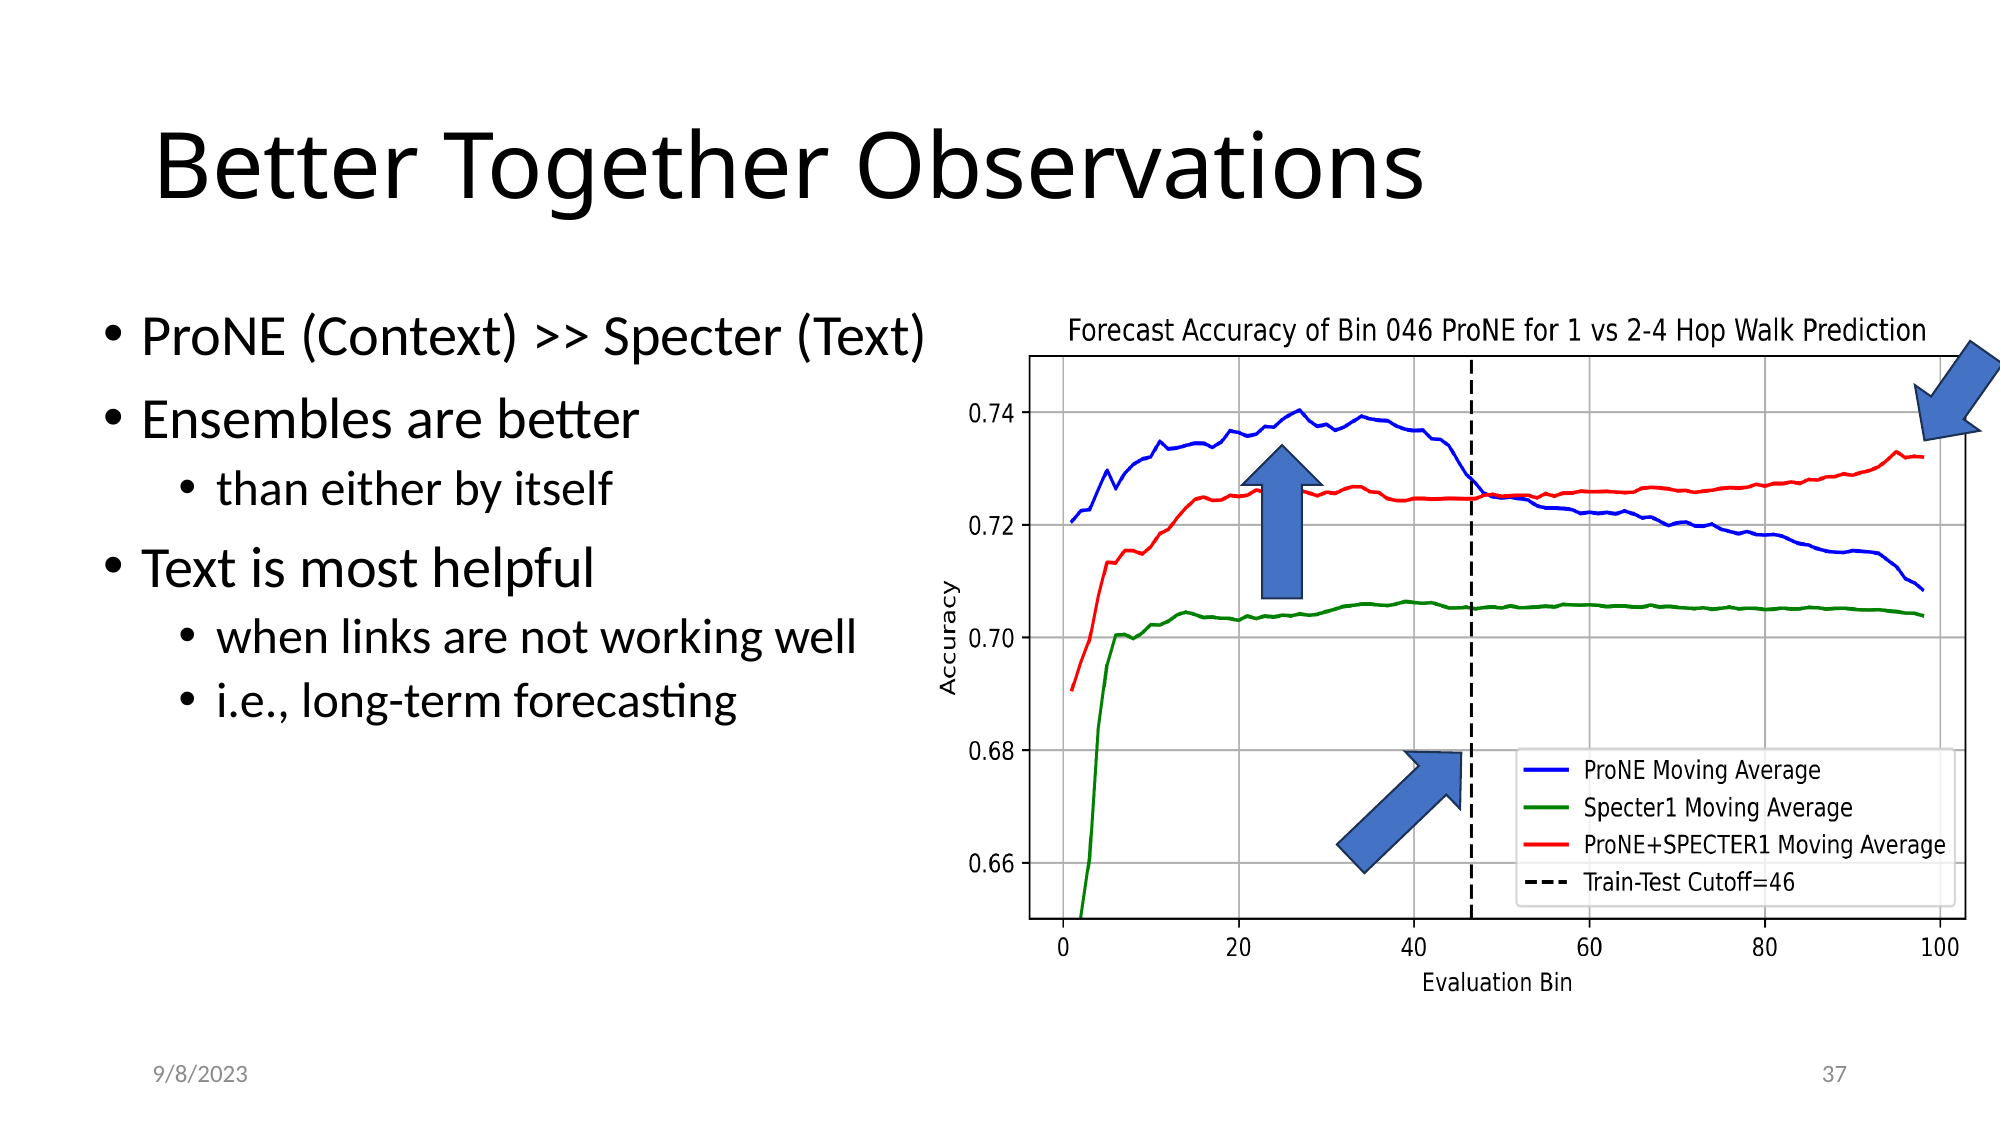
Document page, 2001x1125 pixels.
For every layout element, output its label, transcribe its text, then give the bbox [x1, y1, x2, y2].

slide_number 37 [1412, 1042, 1863, 1103]
text_box [1980, 346, 2000, 398]
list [924, 299, 1980, 1014]
list ProNE (Context) >> Specter (Text) Ensembles are better than either by itself Text is most helpful when links are not working well i.e., long-term forecasting [88, 297, 964, 1012]
title Better Together Observations [137, 59, 1863, 278]
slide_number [137, 1042, 588, 1103]
